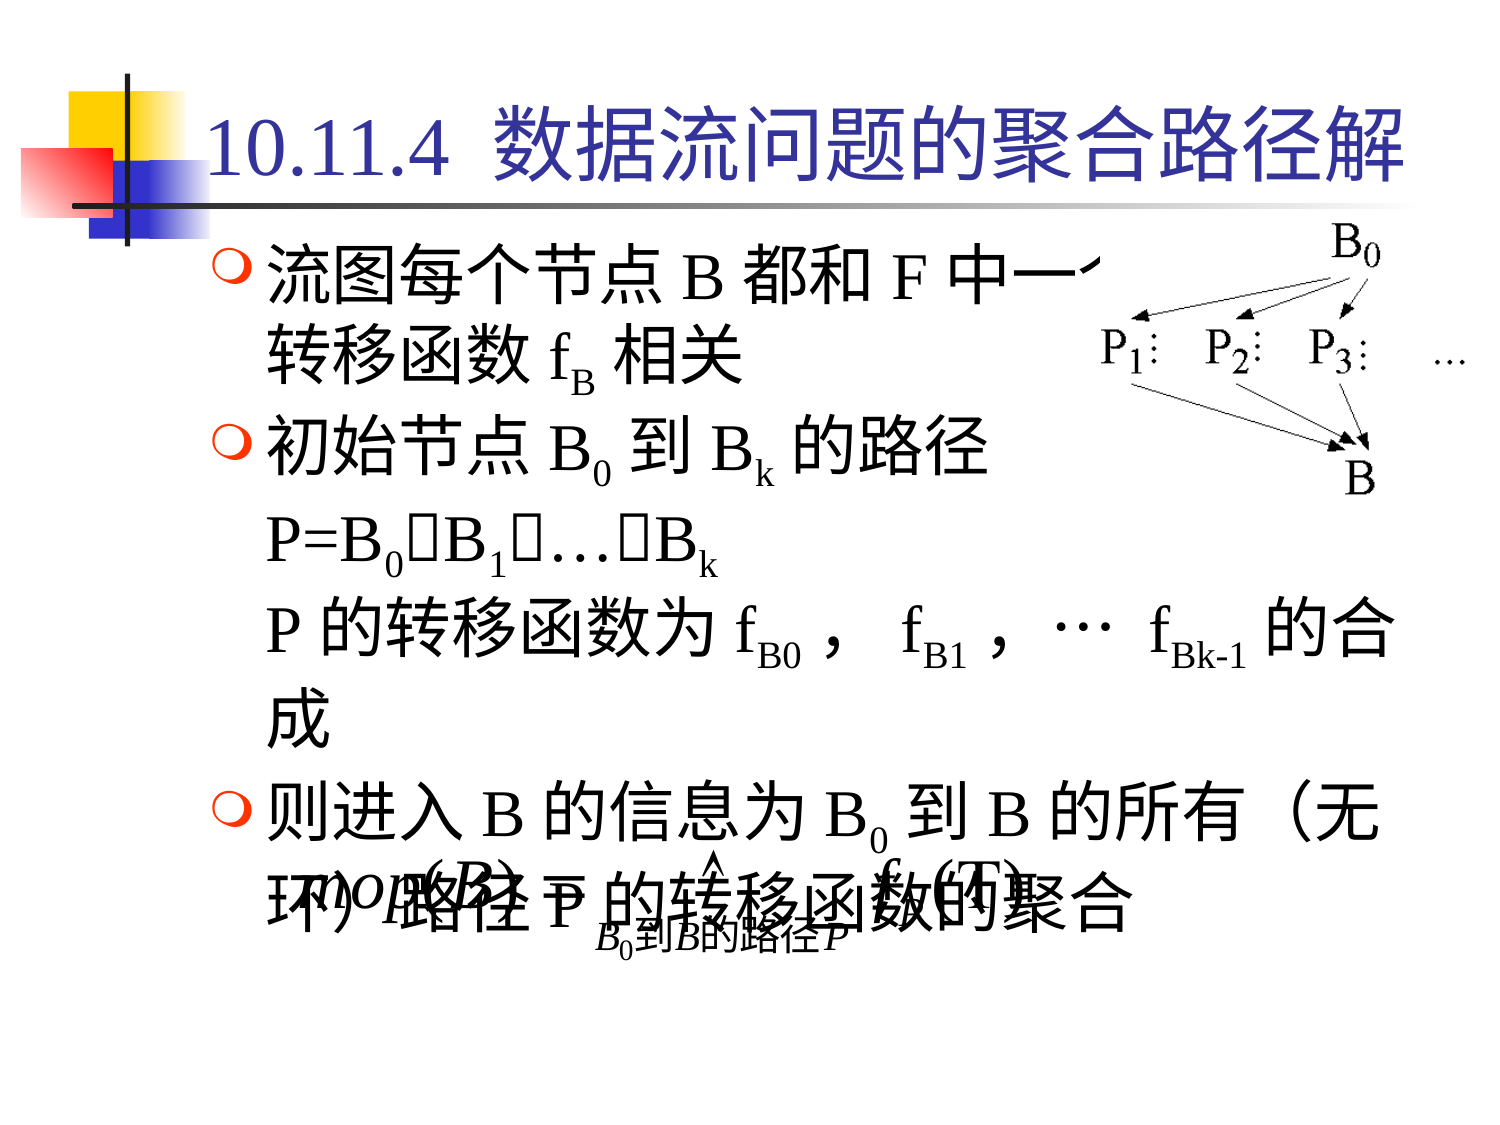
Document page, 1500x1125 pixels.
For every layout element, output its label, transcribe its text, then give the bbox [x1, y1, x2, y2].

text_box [287, 837, 1038, 974]
list 流图每个节点B都和F中一个 转移函数fB相关 初始节点B0到Bk的路径 P=B0B1…Bk P的转移函数为fB0，fB1，… fBk-1的合成 则进入B的信息为B0到B的所有（无环）路径P的转移函数的聚合 [193, 224, 1469, 1000]
title 10.11.4 数据流问题的聚合路径解 [188, 12, 1468, 200]
picture [1099, 212, 1470, 508]
